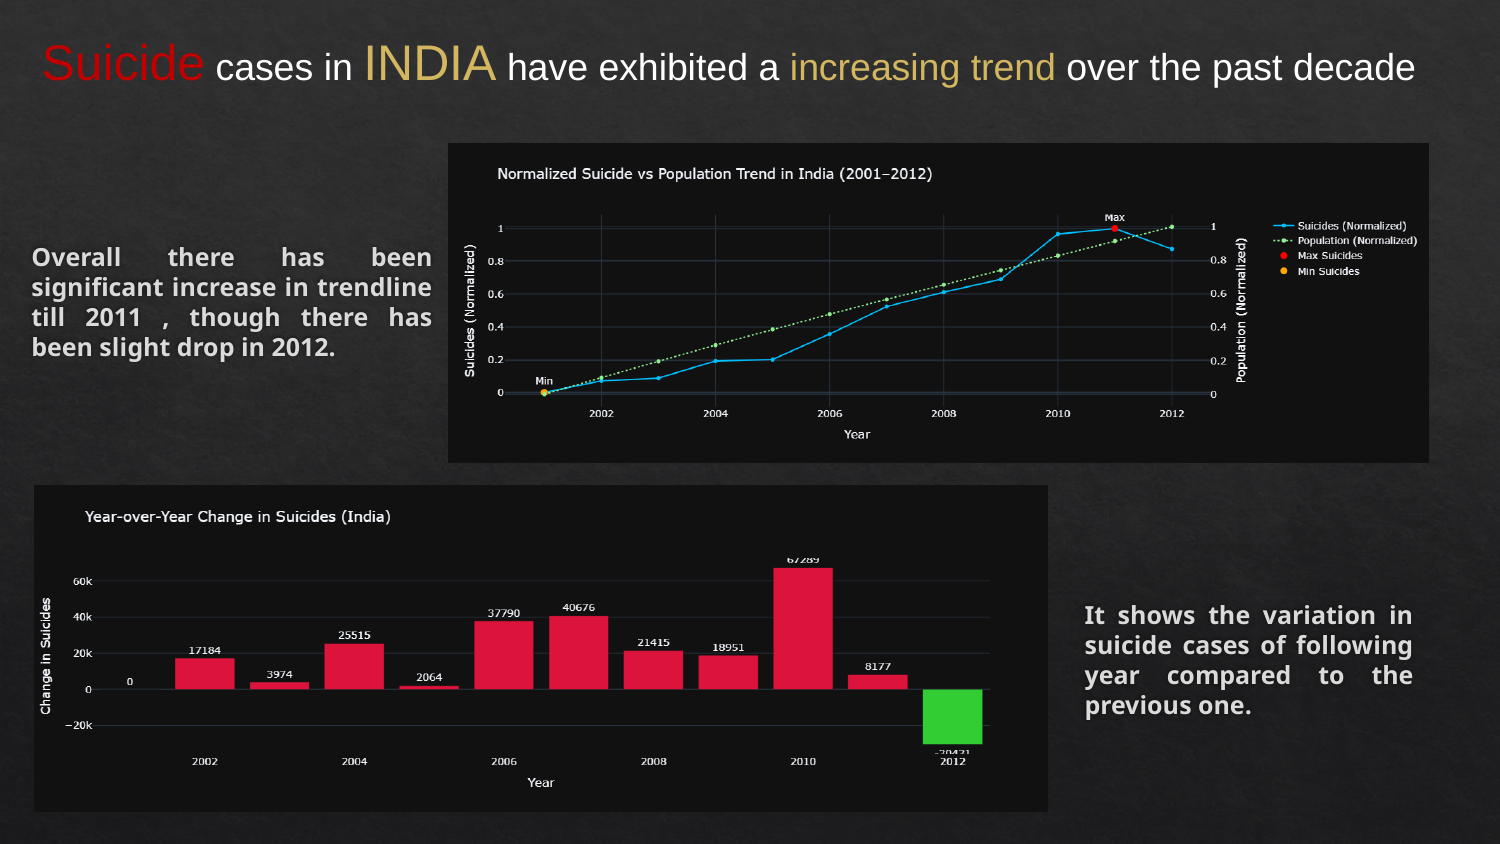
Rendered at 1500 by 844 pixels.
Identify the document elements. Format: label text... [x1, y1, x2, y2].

text_box It shows the variation in suicide cases of following year compared to the previous one. [1069, 585, 1429, 752]
text_box Suicide cases in INDIA have exhibited a increasing trend over the past decade [26, 23, 1500, 99]
subtitle Overall there has been significant increase in trendline till 2011 , though there has been slight drop in 2012. [16, 226, 439, 400]
picture [447, 143, 1430, 463]
picture [34, 484, 1048, 813]
